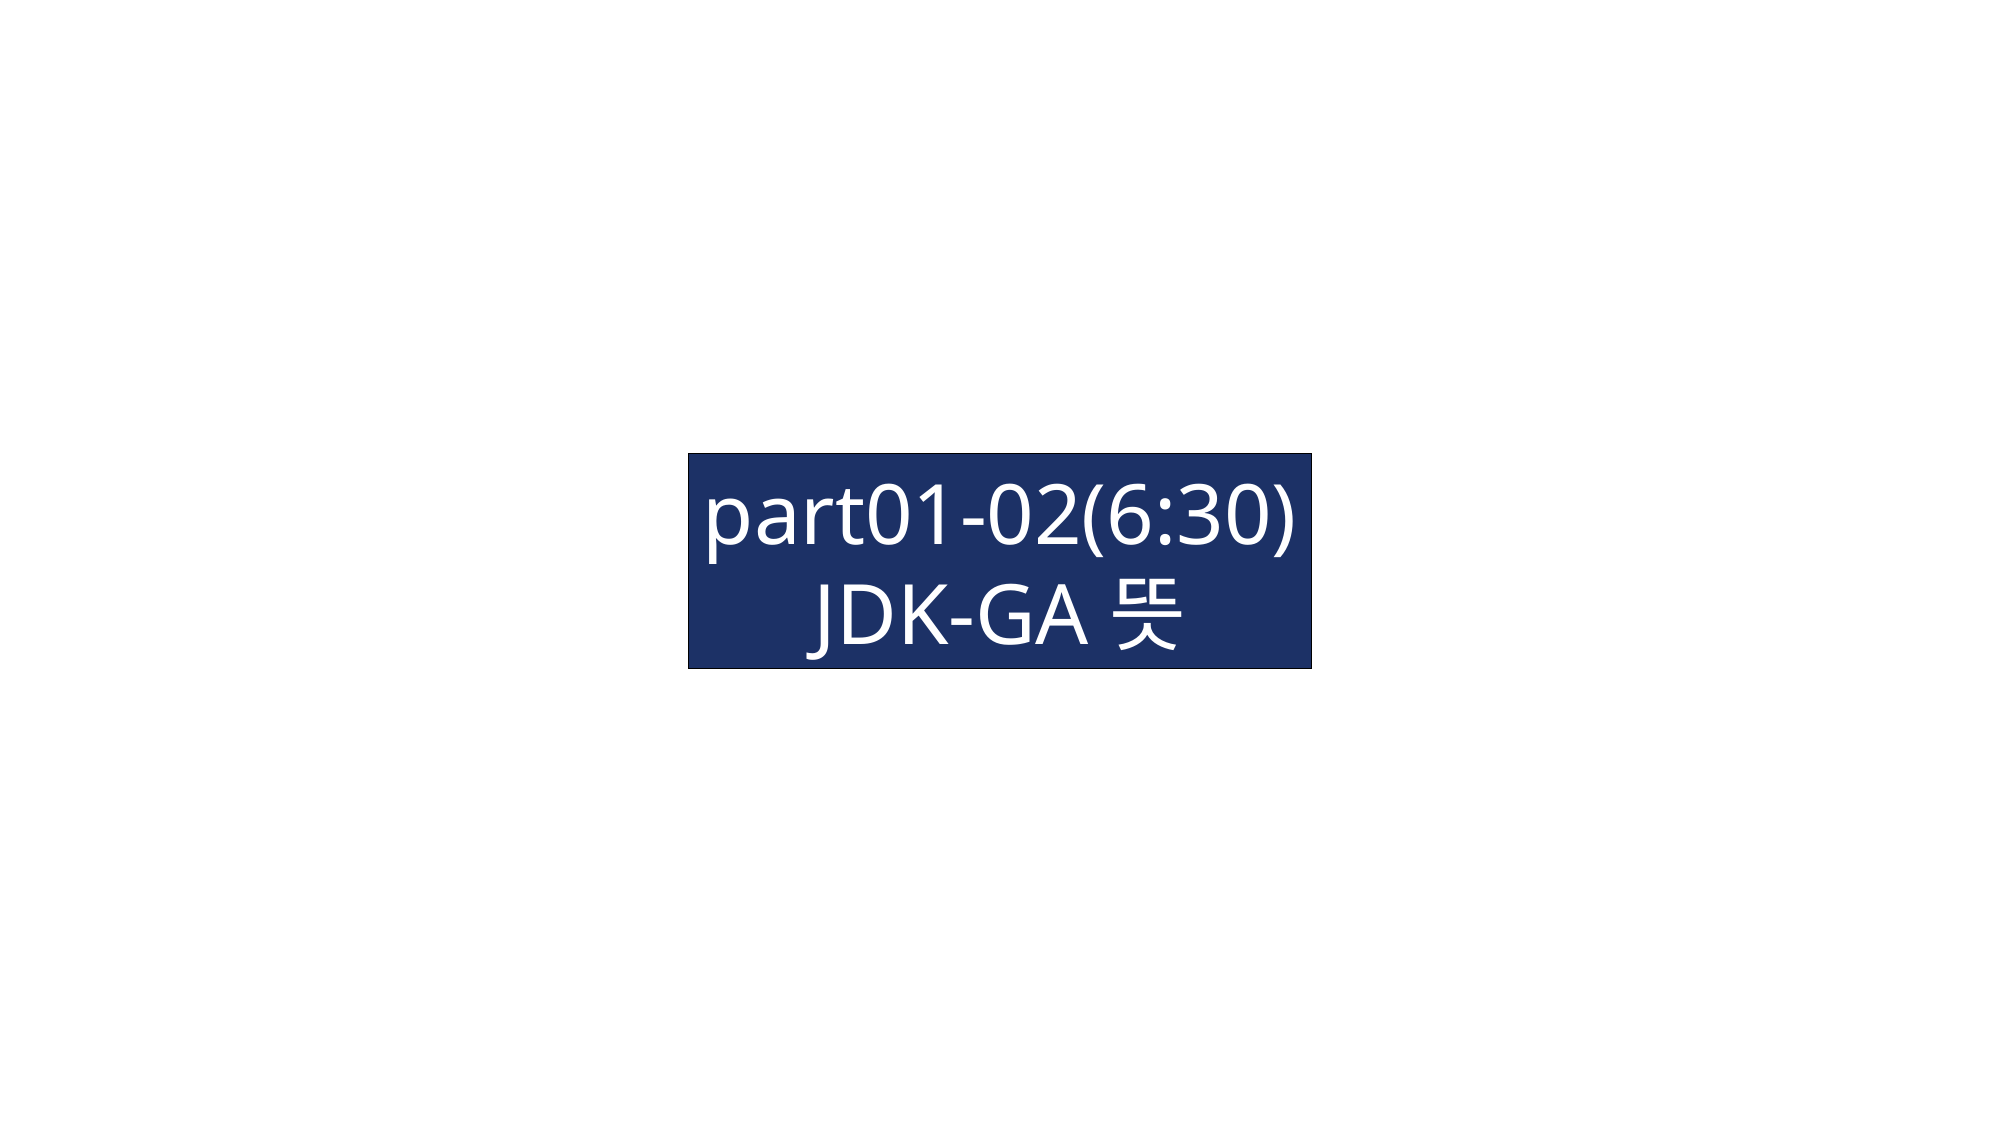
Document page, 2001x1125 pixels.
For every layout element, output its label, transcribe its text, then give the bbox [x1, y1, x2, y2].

text_box part01-02(6:30) JDK-GA뜻 [688, 453, 1312, 669]
